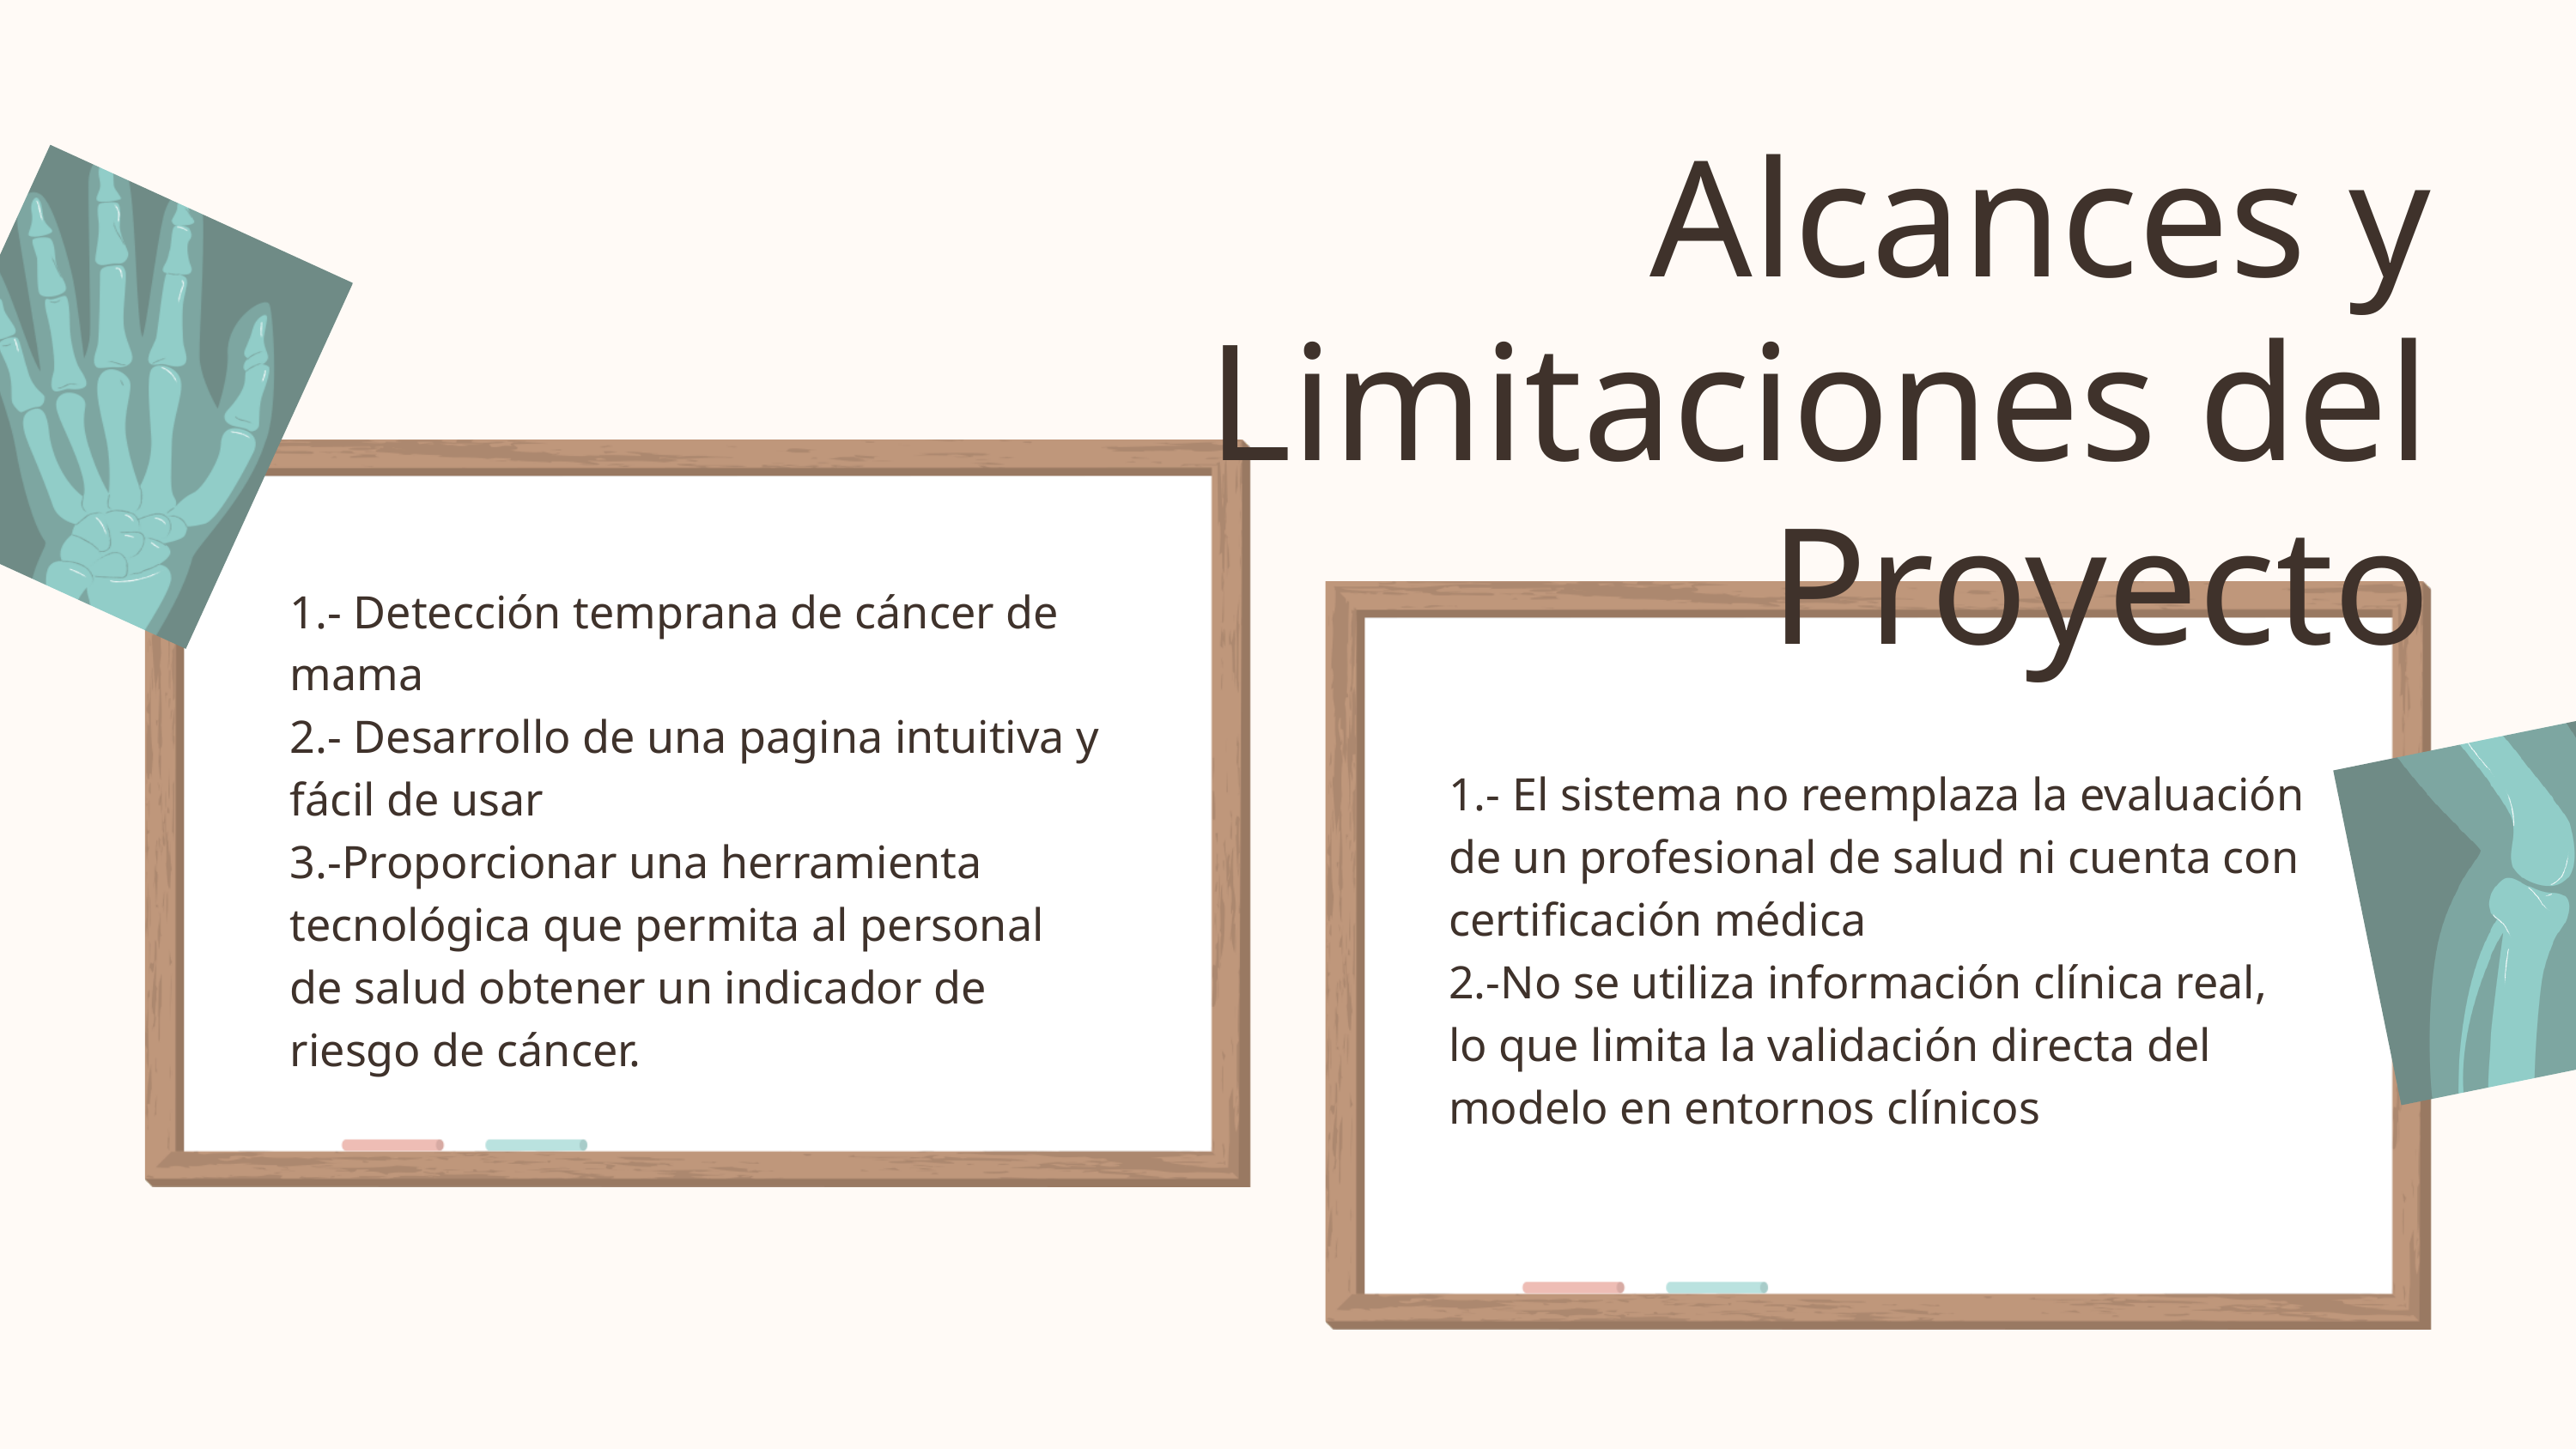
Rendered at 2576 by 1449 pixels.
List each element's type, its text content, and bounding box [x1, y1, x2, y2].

text_box [2333, 721, 2576, 1106]
text_box 1.- Detección temprana de cáncer de mama 2.- Desarrollo de una pagina intuitiva y fácil de usar 3.-Proporcionar una herramienta tecnológica que permita al personal de salud obtener un indicador de riesgo de cáncer. [289, 574, 1106, 1076]
text_box [0, 144, 354, 649]
text_box [144, 440, 1251, 1187]
text_box 1.- El sistema no reemplaza la evaluación de un profesional de salud ni cuenta con certificación médica 2.-No se utiliza información clínica real, lo que limita la validación directa del modelo en entornos clínicos [1449, 757, 2308, 1133]
text_box Alcances y Limitaciones del Proyecto [811, 125, 2432, 676]
text_box [1325, 676, 2432, 1330]
